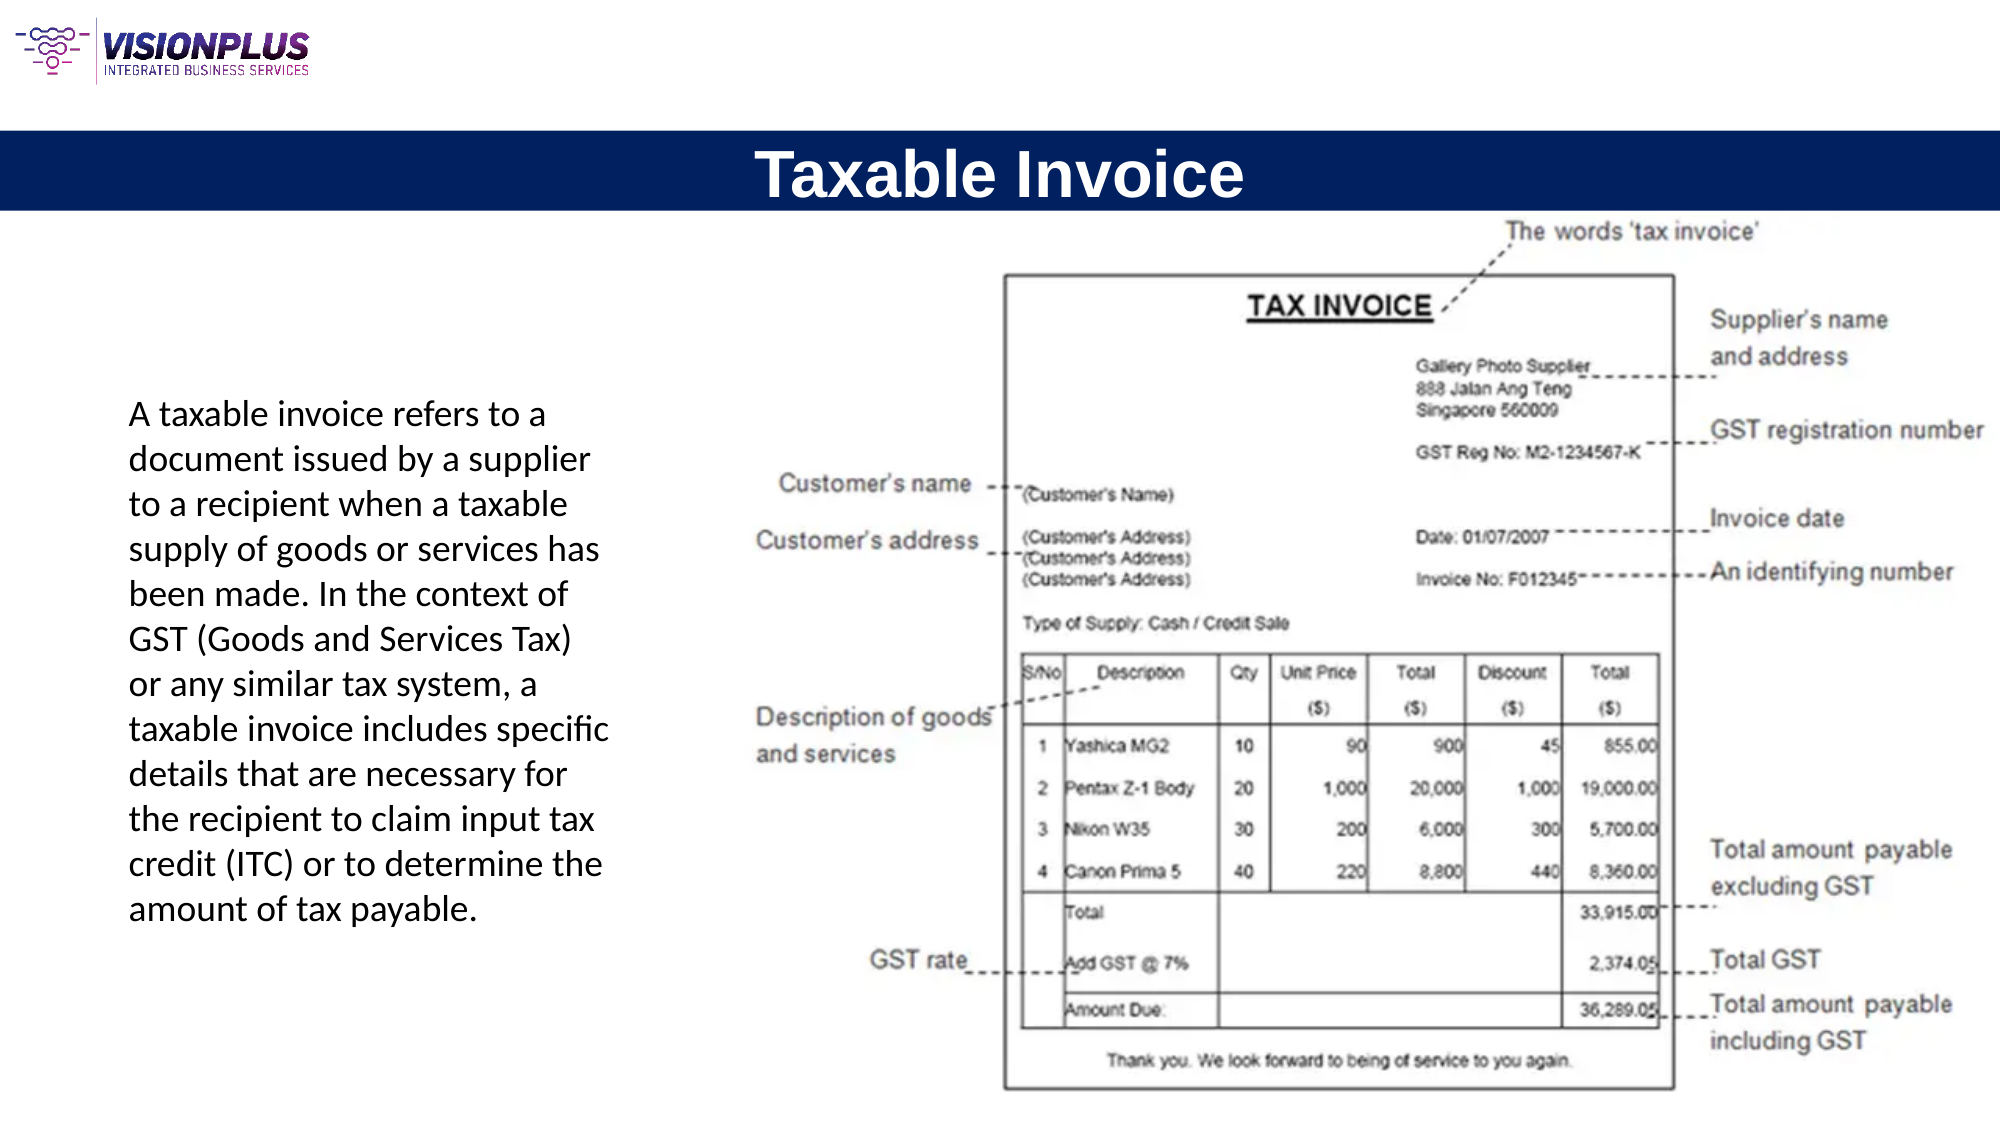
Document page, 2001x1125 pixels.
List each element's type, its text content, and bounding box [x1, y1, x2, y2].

text_box Taxable Invoice [0, 130, 2000, 211]
picture [15, 17, 310, 86]
picture [740, 211, 2000, 1104]
text_box A taxable invoice refers to a document issued by a supplier to a recipient when a taxable supply of goods or services has been made. In the context of GST (Goods and Services Tax) or any similar tax system, a taxable invoice includes specific details that are necessary for the recipient to claim input tax credit (ITC) or to determine the amount of tax payable. [114, 381, 627, 937]
